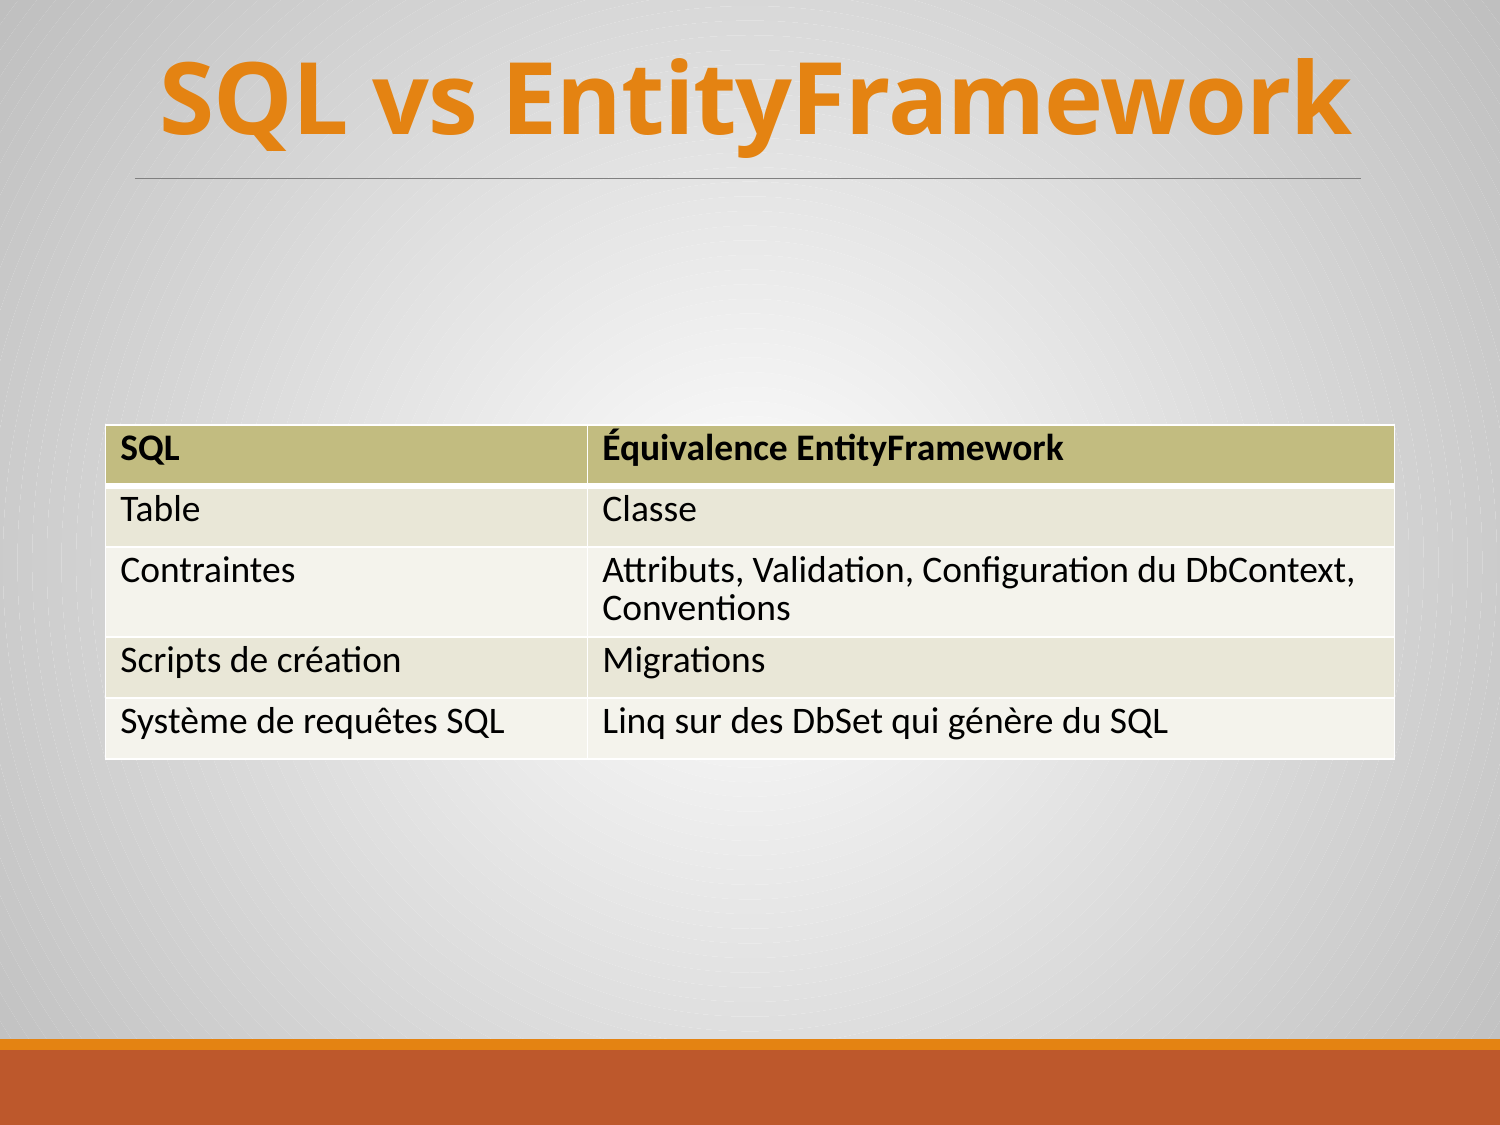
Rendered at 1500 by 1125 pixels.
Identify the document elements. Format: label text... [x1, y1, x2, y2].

table_cell Classe [588, 489, 1394, 546]
table_cell Scripts de création [106, 638, 587, 697]
table_cell Migrations [588, 638, 1394, 697]
table_header SQL [106, 426, 587, 483]
table_cell Table [106, 489, 587, 546]
table_cell Système de requêtes SQL [106, 699, 587, 758]
table_cell Linq sur des DbSet qui génère du SQL [588, 699, 1394, 758]
table_header Équivalence EntityFramework [588, 426, 1394, 483]
table_cell Contraintes [106, 548, 587, 636]
table_cell Attributs, Validation, Configuration du DbContext, Conventions [588, 548, 1394, 636]
title SQL vs EntityFramework [12, 37, 1500, 163]
